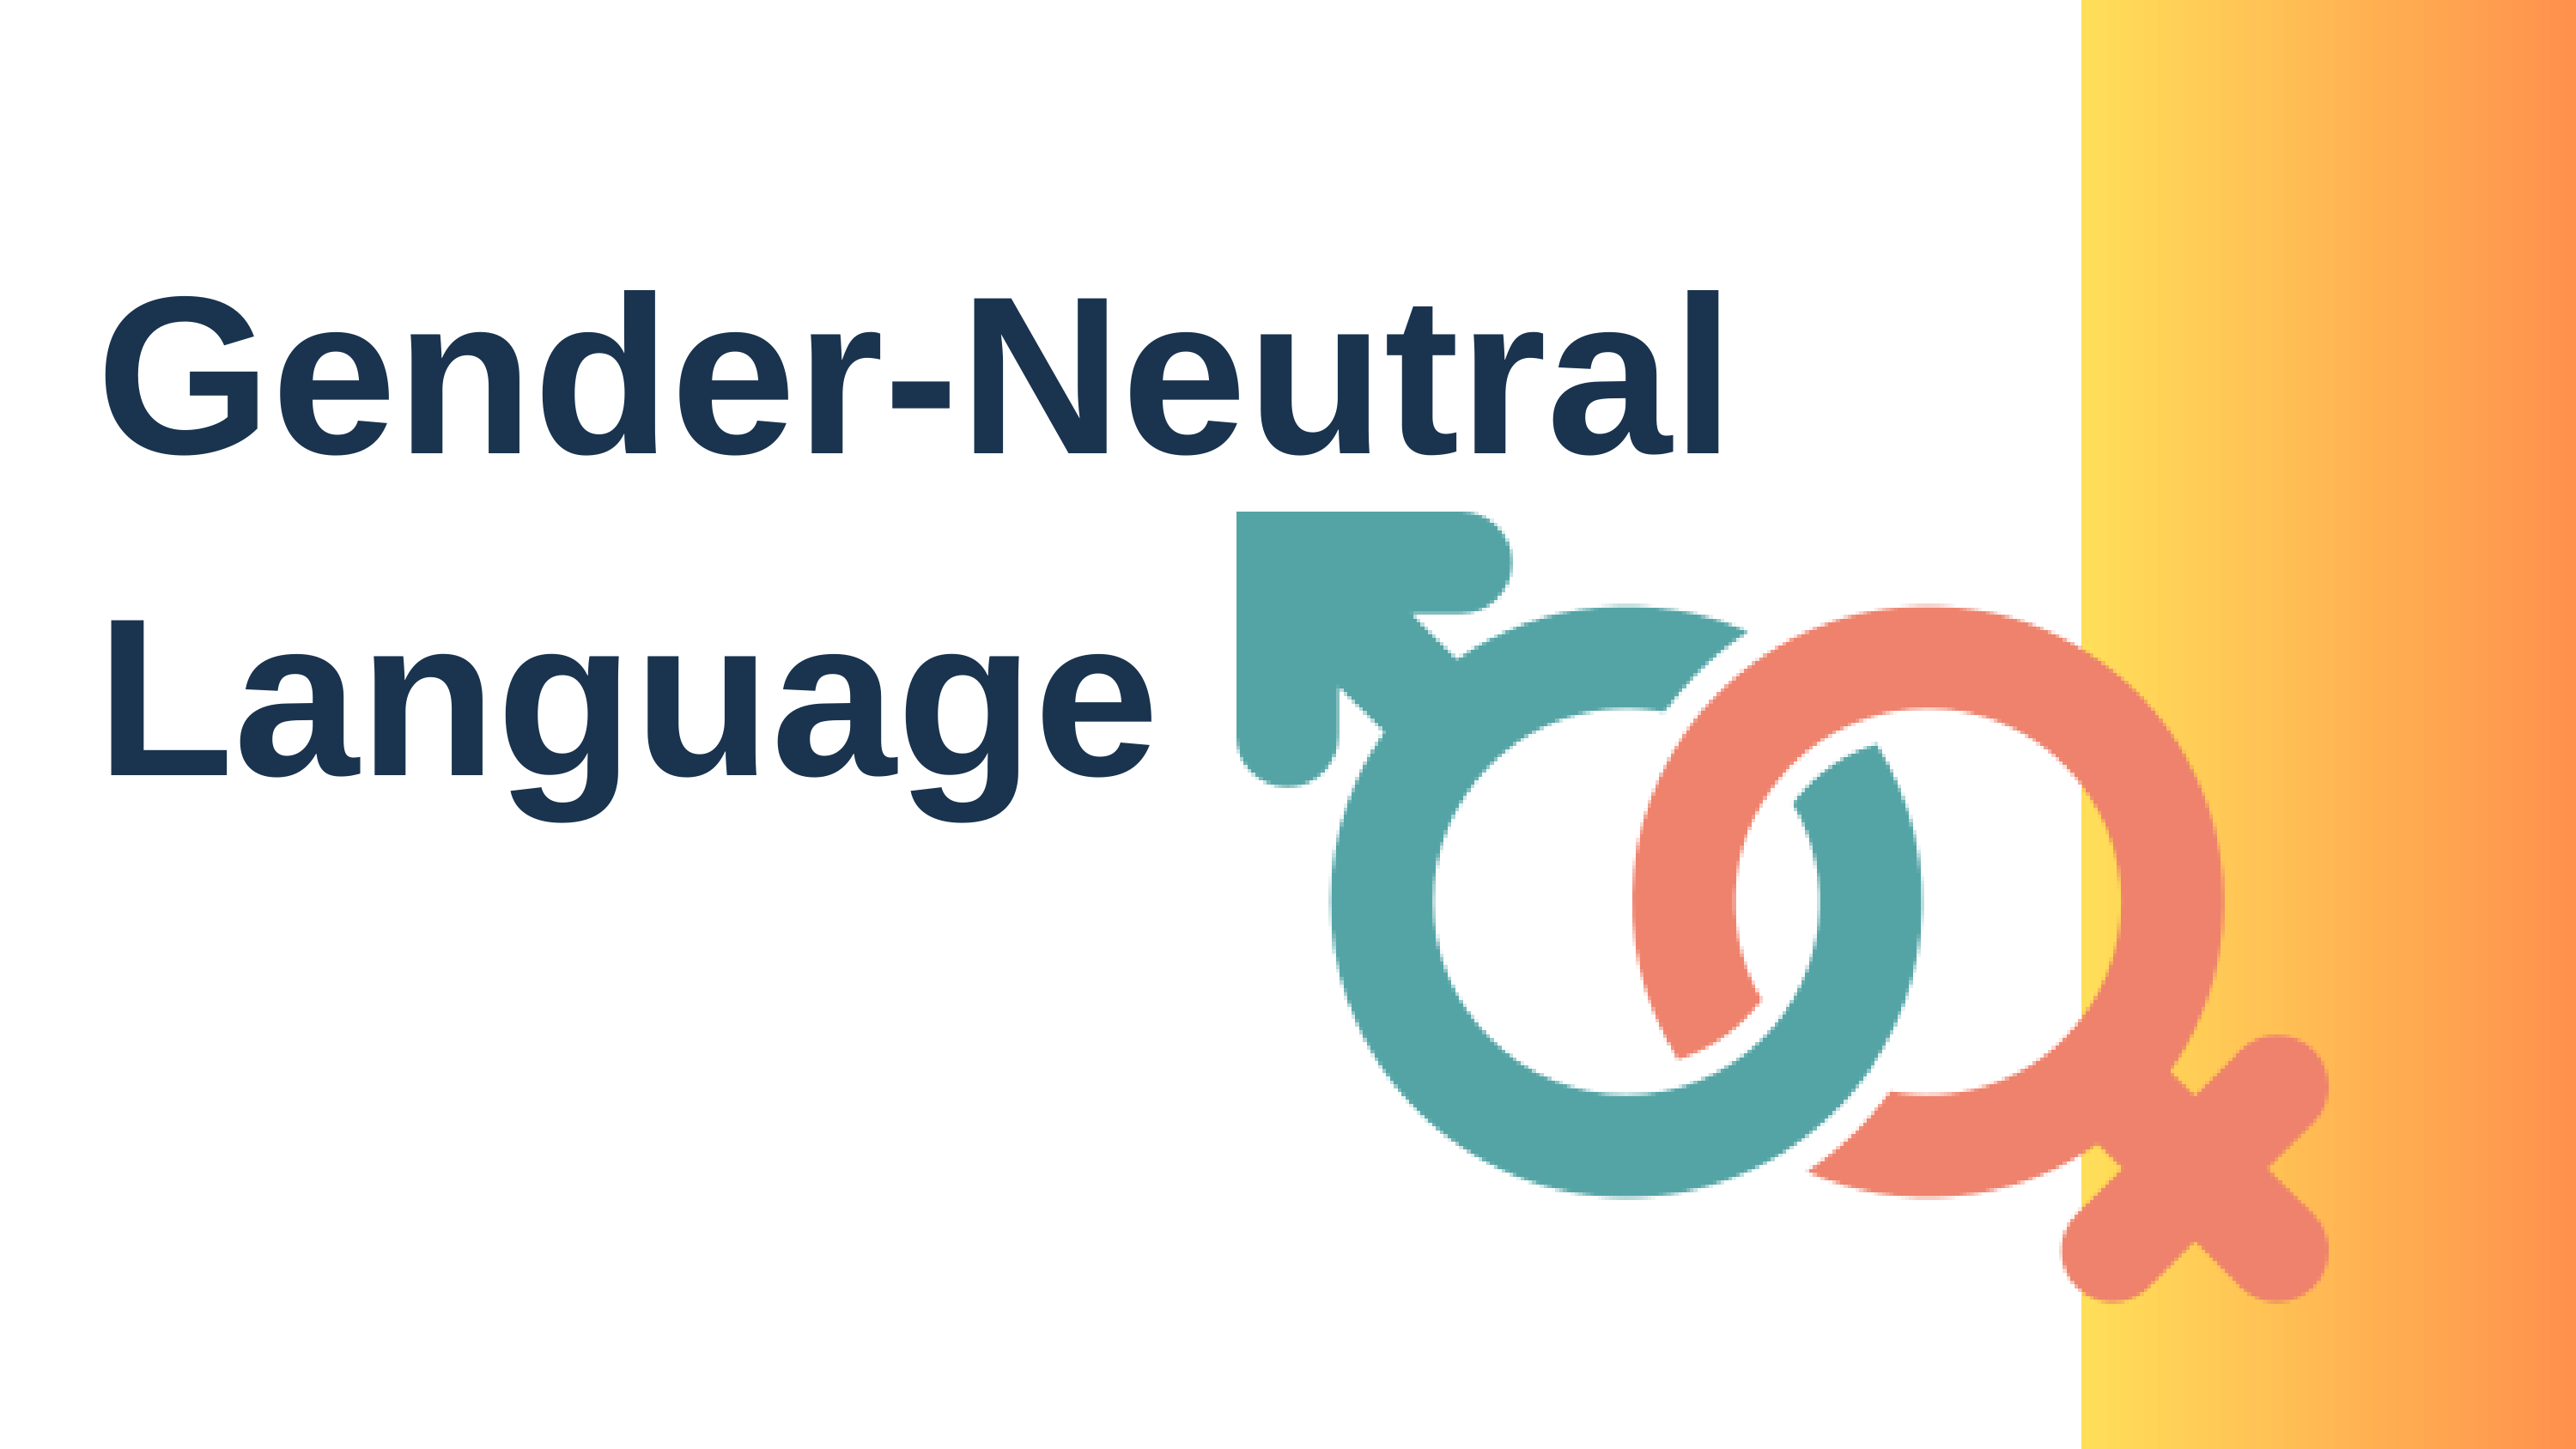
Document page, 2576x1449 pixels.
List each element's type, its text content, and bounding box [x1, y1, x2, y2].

text_box [2081, 0, 2576, 177]
text_box [1236, 821, 2329, 1304]
text_box Gender-Neutral Language [96, 177, 2576, 821]
text_box [2081, 821, 2576, 1449]
